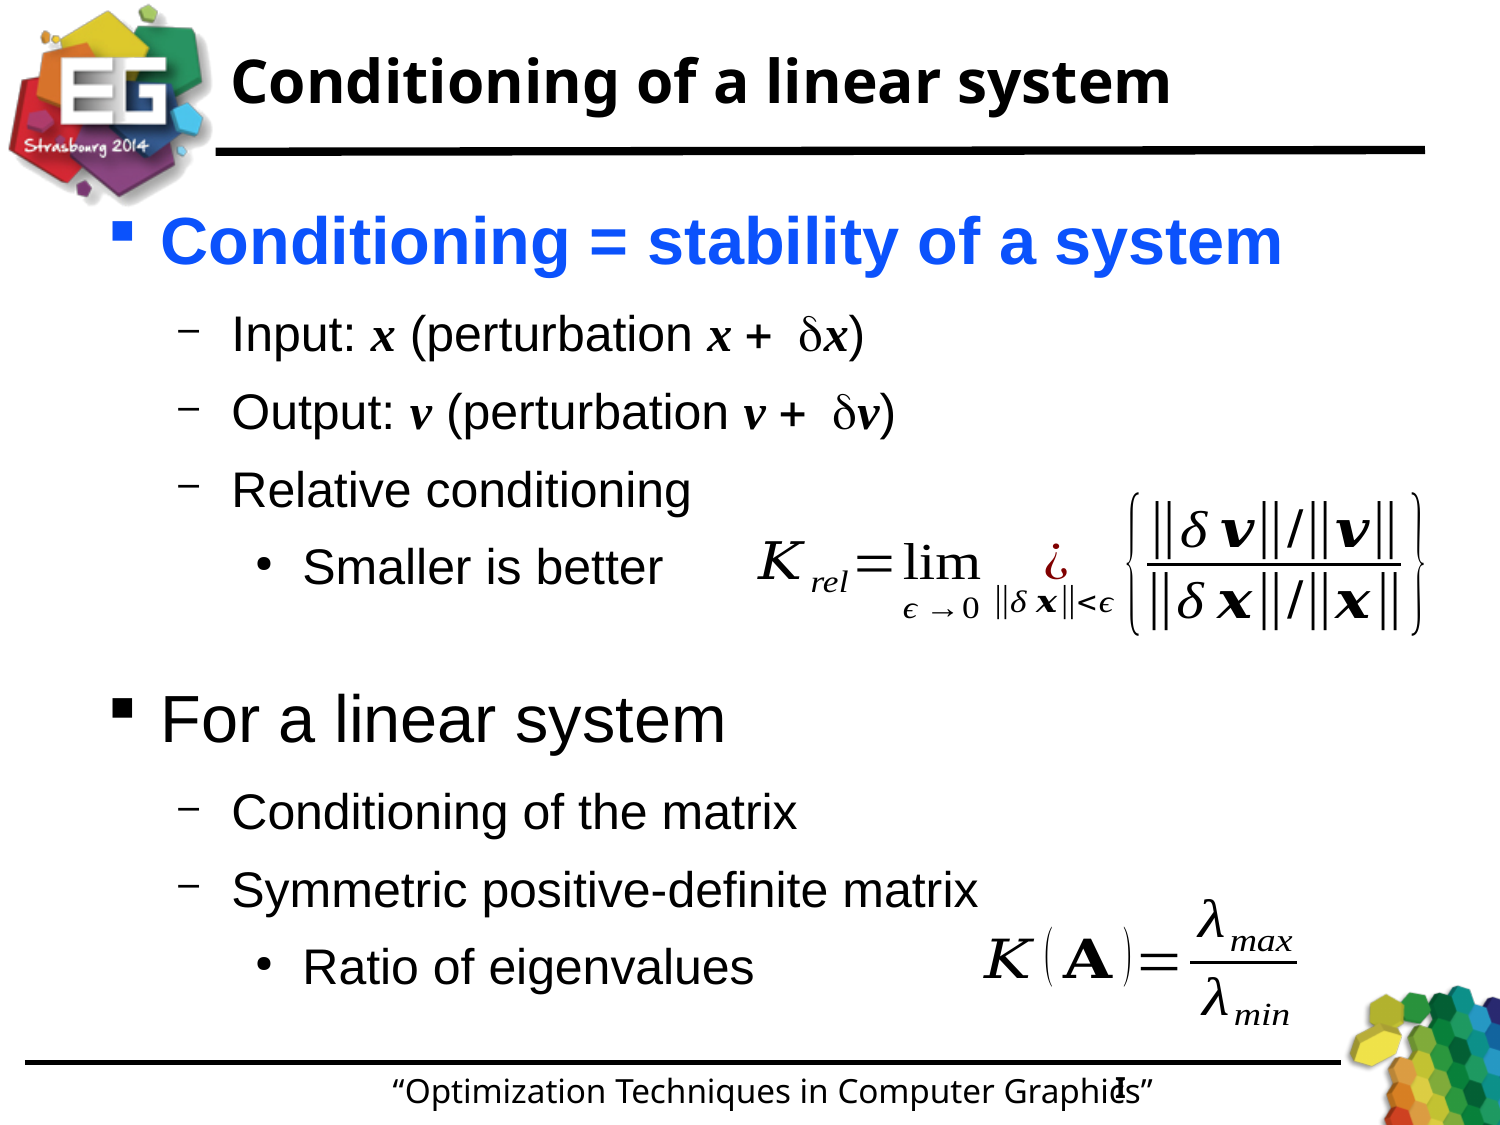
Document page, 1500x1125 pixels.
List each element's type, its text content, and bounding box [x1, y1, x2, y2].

picture [0, 0, 216, 216]
list Conditioning = stability of a system Input: x (perturbation x + dx) Output: v (perturbation v + dv) Relative conditioning Smaller is better For a linear system Conditioning of the matrix Symmetric positive-definite matrix Ratio of eigenvalues [74, 199, 1426, 1063]
title Conditioning of a linear system [215, 0, 1426, 186]
picture [1344, 979, 1500, 1125]
